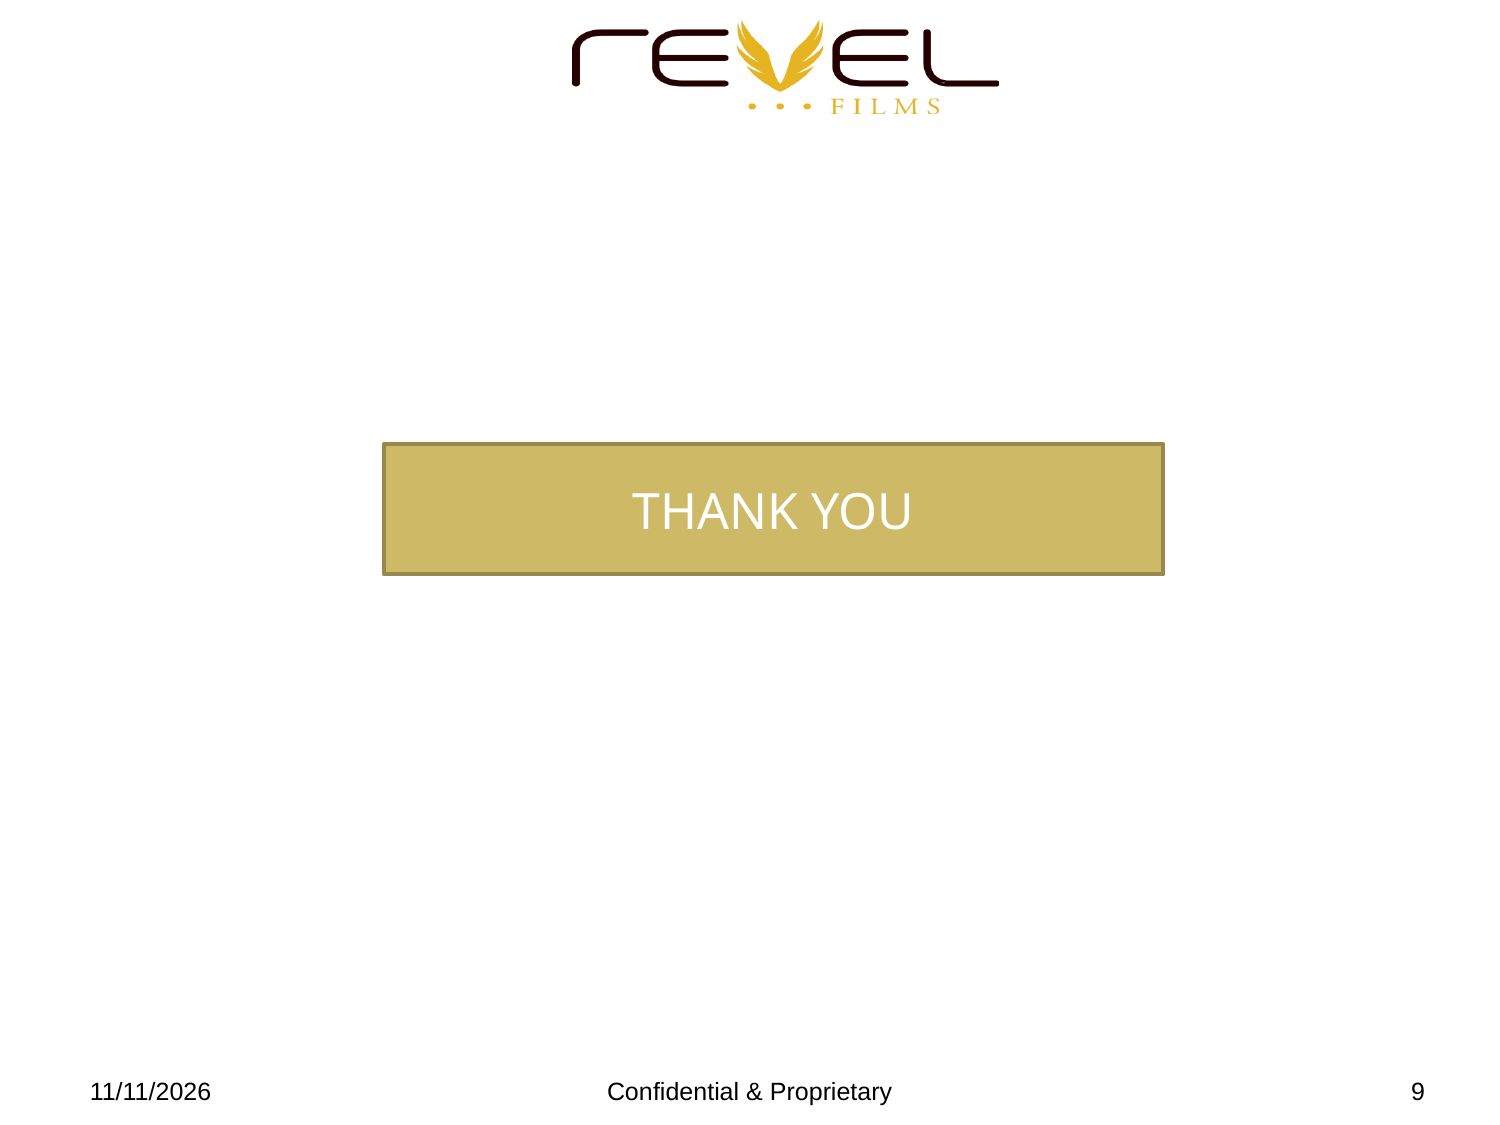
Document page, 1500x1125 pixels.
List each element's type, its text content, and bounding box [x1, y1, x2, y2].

picture [572, 19, 999, 114]
slide_number 9 [1299, 1052, 1425, 1113]
text_box THANK YOU [382, 442, 1165, 576]
footer Confidential & Proprietary [512, 1052, 988, 1113]
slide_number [75, 1052, 425, 1113]
